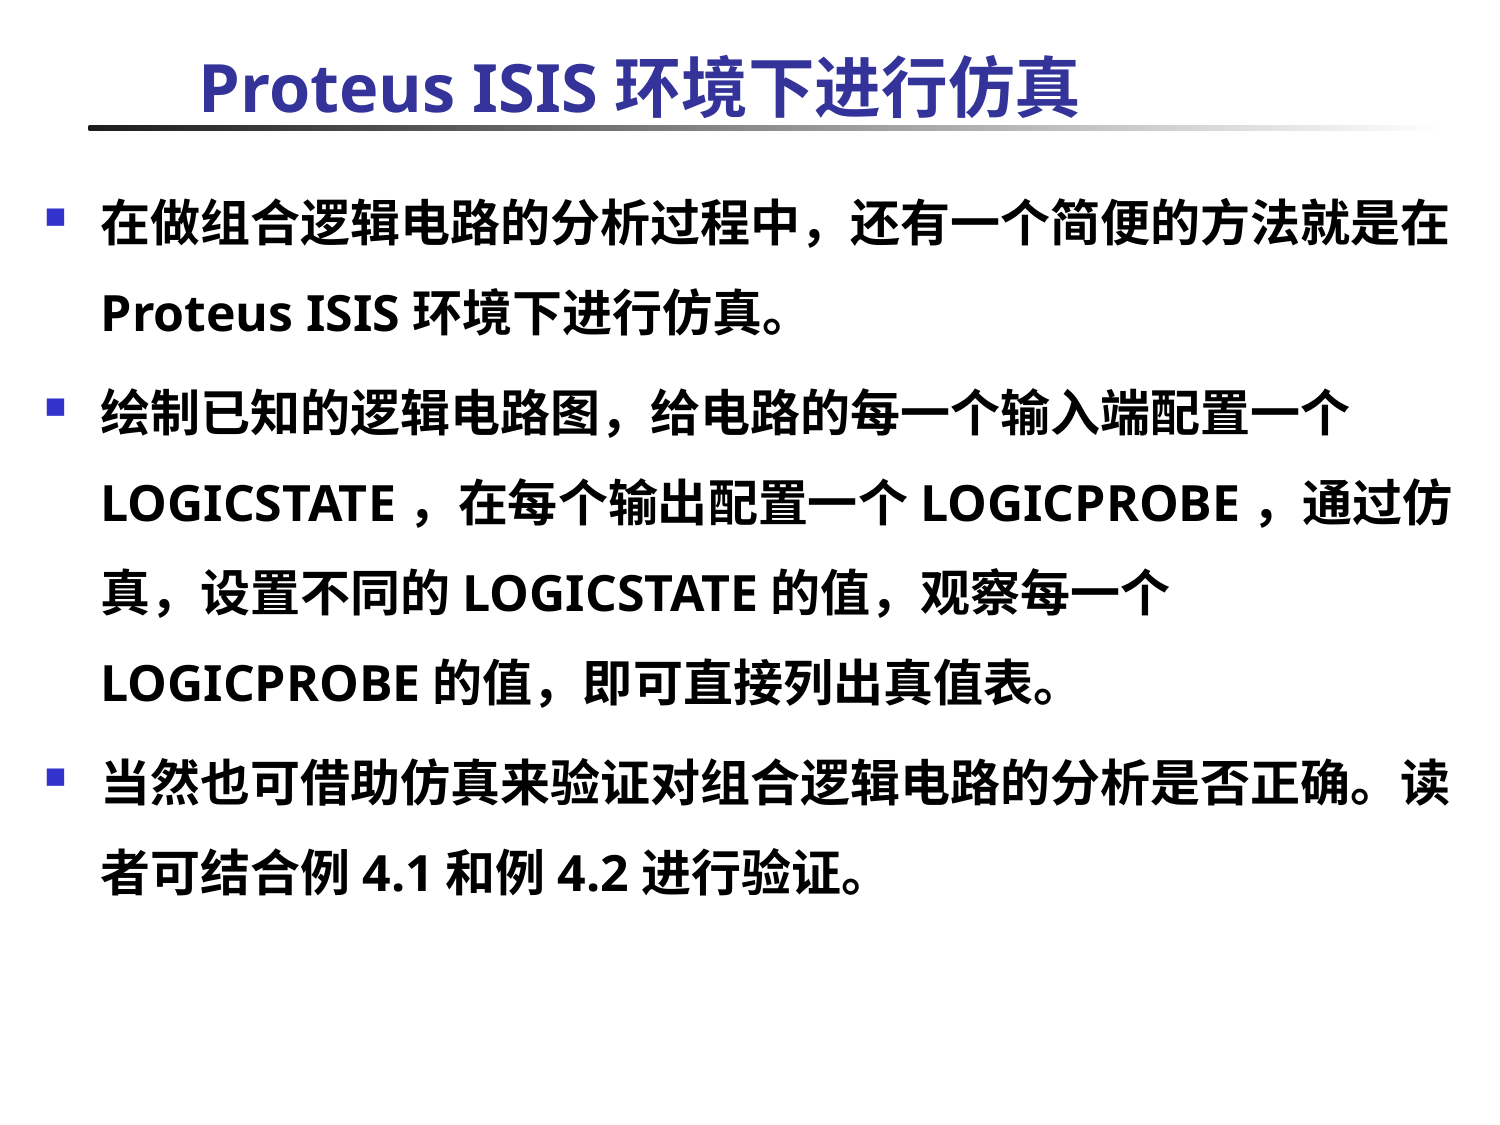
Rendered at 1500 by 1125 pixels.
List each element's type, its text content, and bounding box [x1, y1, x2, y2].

list 在做组合逻辑电路的分析过程中，还有一个简便的方法就是在Proteus ISIS环境下进行仿真。 绘制已知的逻辑电路图，给电路的每一个输入端配置一个LOGICSTATE，在每个输出配置一个LOGICPROBE，通过仿真，设置不同的LOGICSTATE的值，观察每一个LOGICPROBE的值，即可直接列出真值表。 当然也可借助仿真来验证对组合逻辑电路的分析是否正确。读者可结合例4.1和例4.2进行验证。 [29, 153, 1469, 1035]
title Proteus ISIS环境下进行仿真 [183, 54, 1462, 133]
